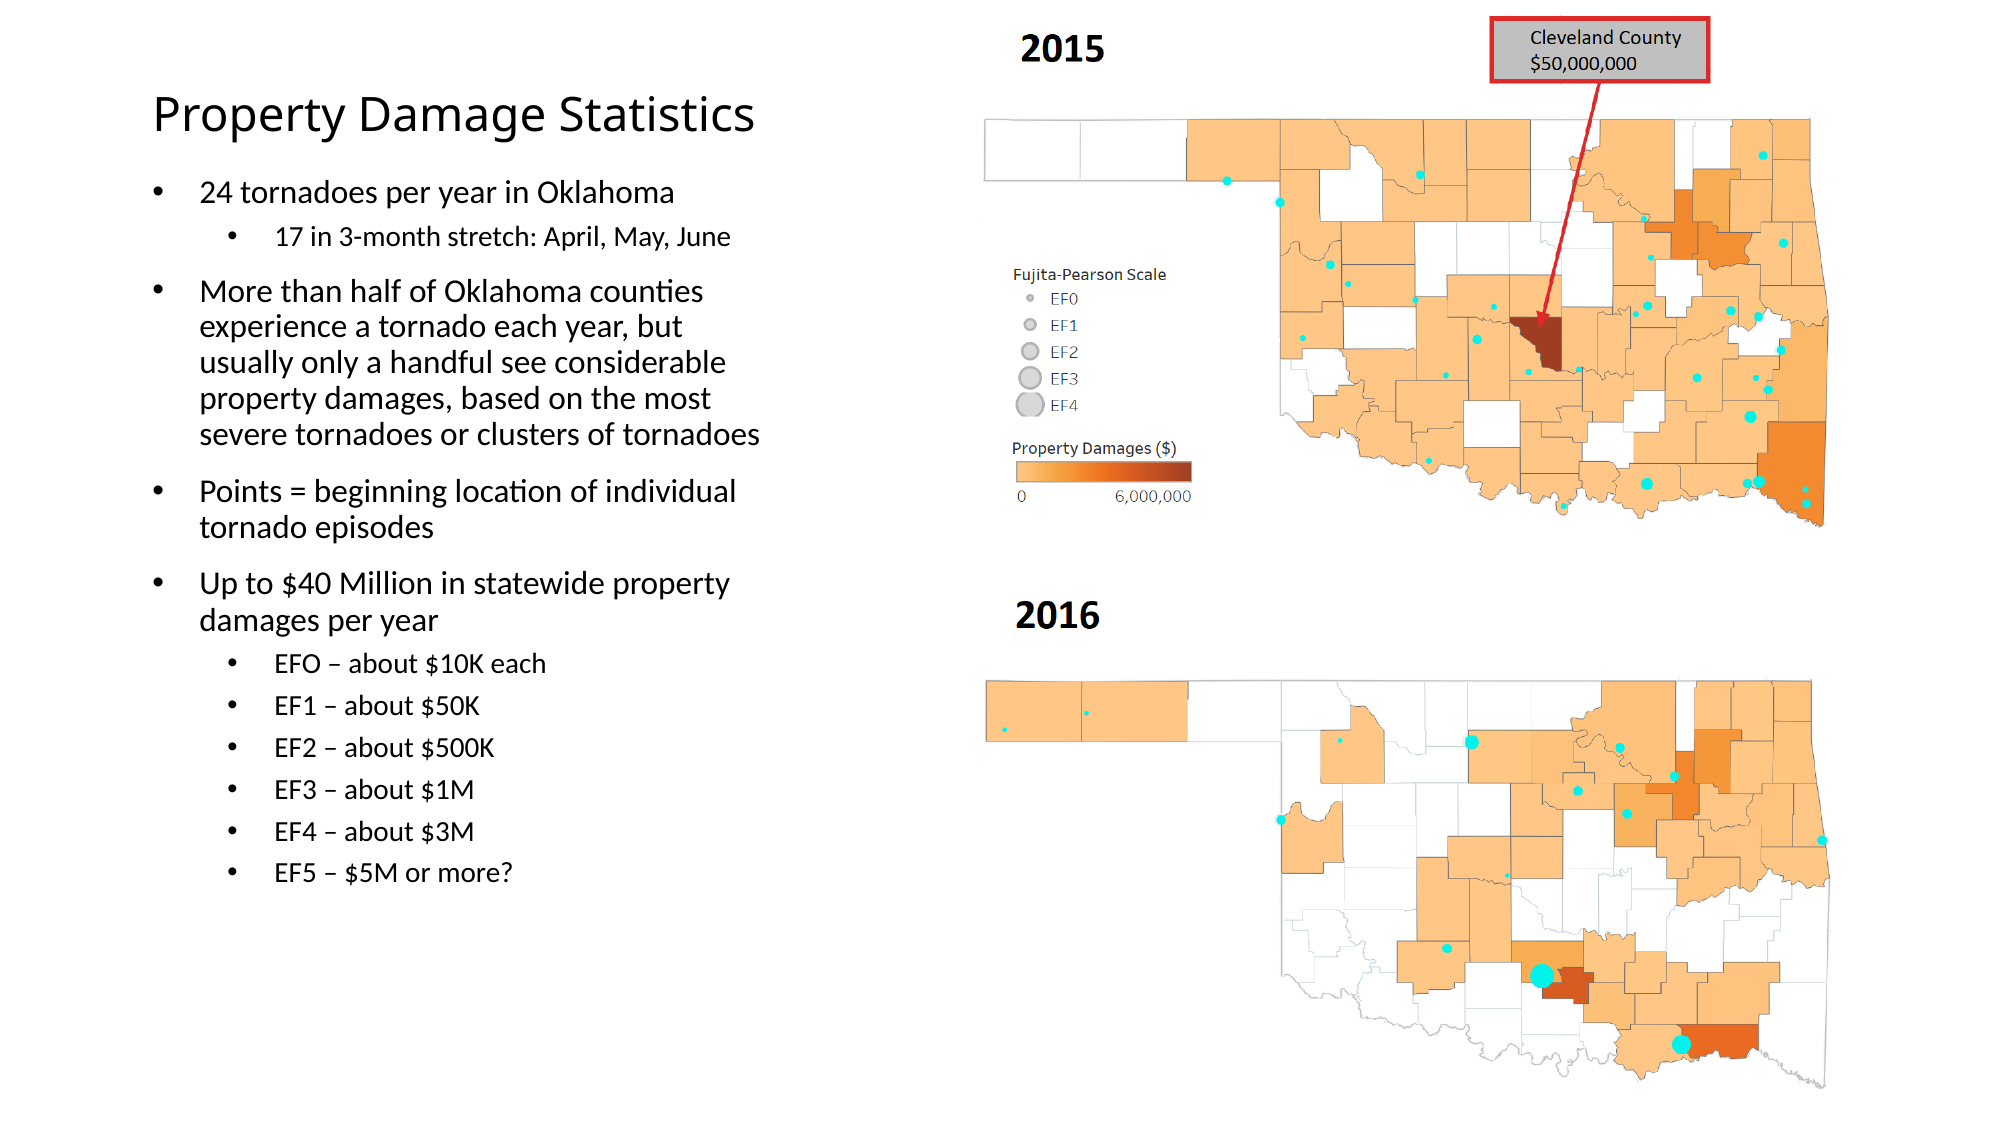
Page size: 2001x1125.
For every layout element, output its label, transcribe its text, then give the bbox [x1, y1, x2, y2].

text_box Property Damage Statistics [137, 83, 783, 163]
picture [973, 0, 1889, 1125]
text_box 24 tornadoes per year in Oklahoma 17 in 3-month stretch: April, May, June More than half of Oklahoma counties experience a tornado each year, but usually only a handful see considerable property damages, based on the most severe tornadoes or clusters of tornadoes Points = beginning location of individual tornado episodes Up to $40 Million in statewide property damages per year EFO – about $10K each EF1 – about $50K EF2 – about $500K EF3 – about $1M EF4 – about $3M EF5 – $5M or more? [137, 167, 783, 976]
